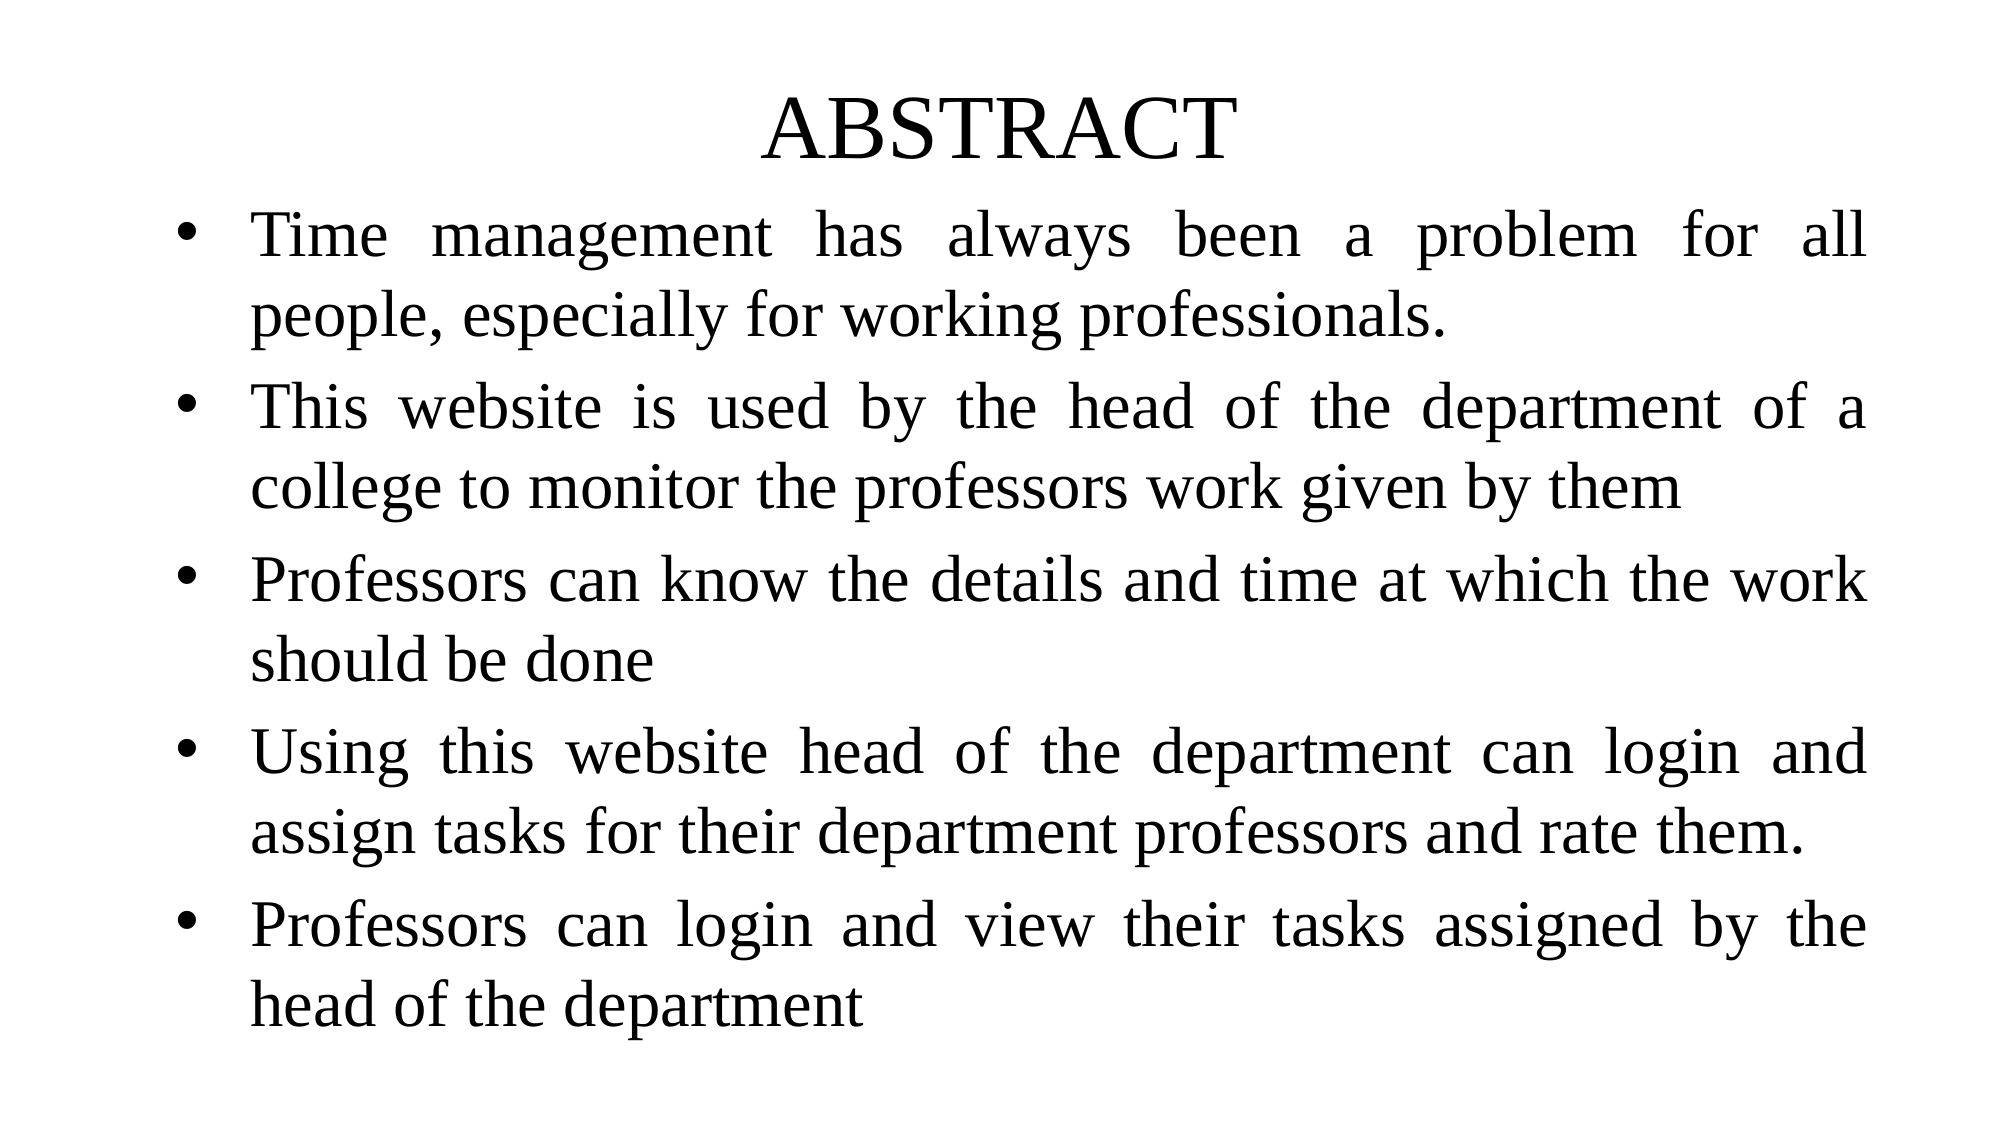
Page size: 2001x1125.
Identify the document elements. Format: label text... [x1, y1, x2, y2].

text_box Time management has always been a problem for all people, especially for working professionals. This website is used by the head of the department of a college to monitor the professors work given by them Professors can know the details and time at which the work should be done Using this website head of the department can login and assign tasks for their department professors and rate them. Professors can login and view their tasks assigned by the head of the department [160, 182, 1886, 1047]
title ABSTRACT [137, 59, 1863, 199]
